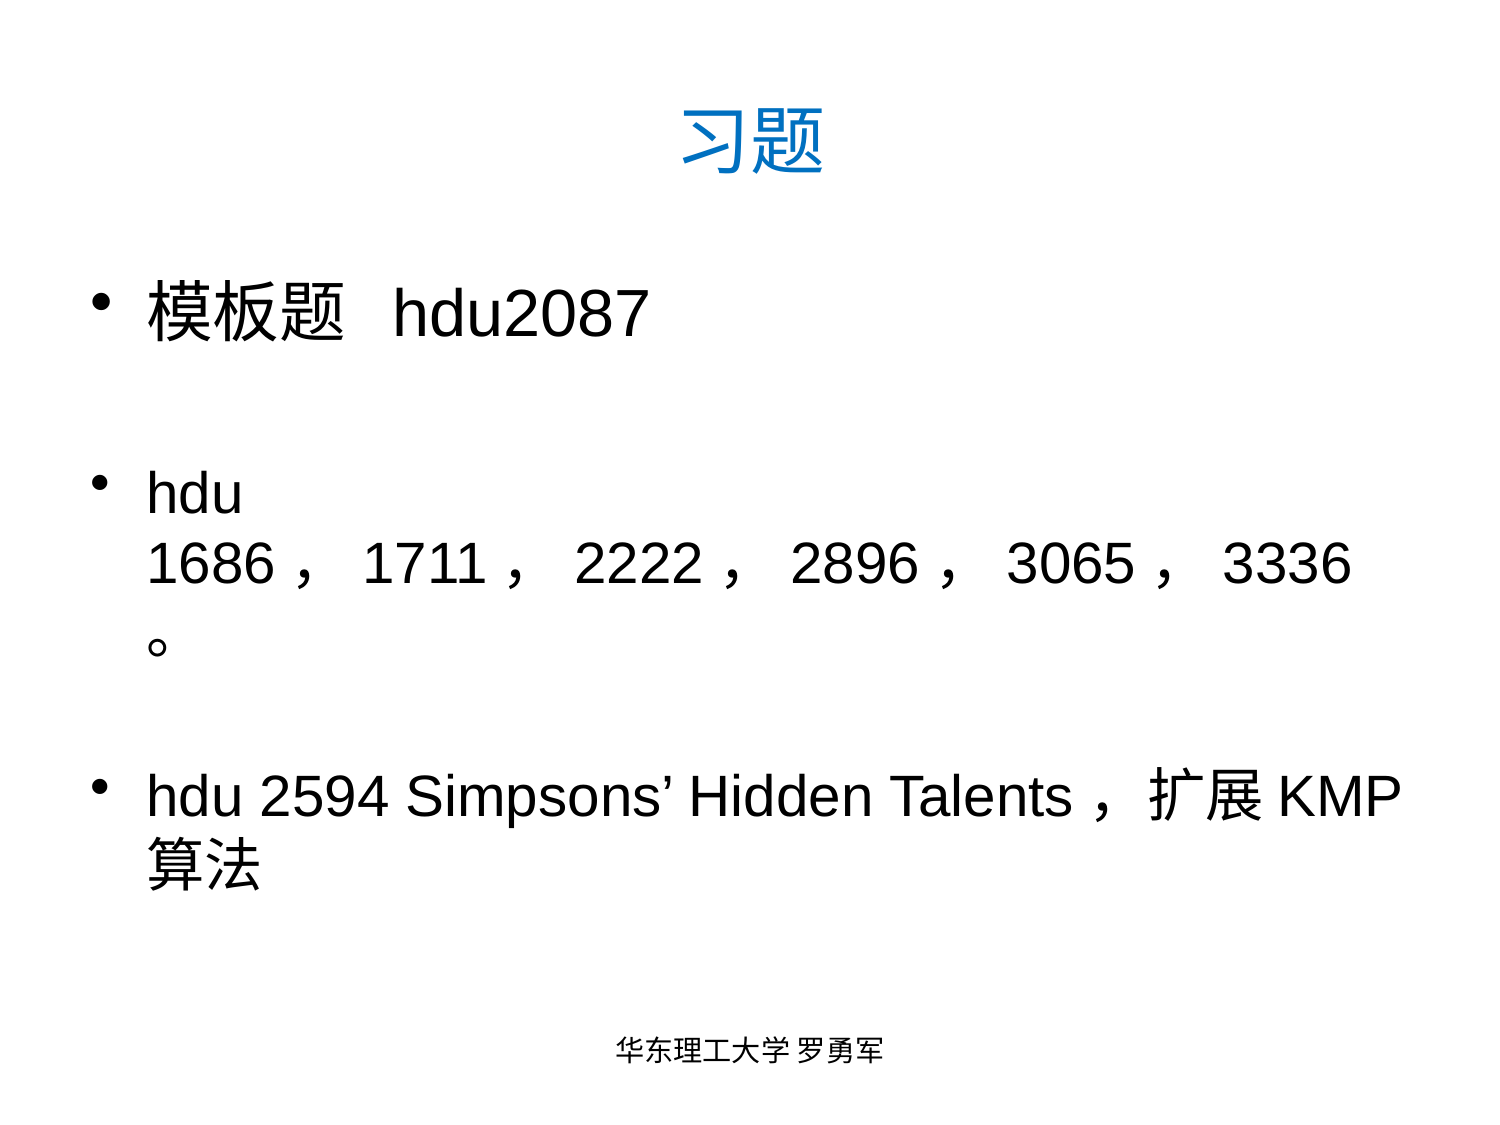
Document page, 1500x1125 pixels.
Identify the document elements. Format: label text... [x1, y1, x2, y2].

footer 华东理工大学 罗勇军 [512, 1024, 988, 1103]
list 模板题 hdu2087 hdu 1686，1711，2222，2896，3065，3336。 hdu 2594 Simpsons’ Hidden Talents，扩展KMP算法 [75, 262, 1425, 1005]
title 习题 [75, 45, 1425, 233]
